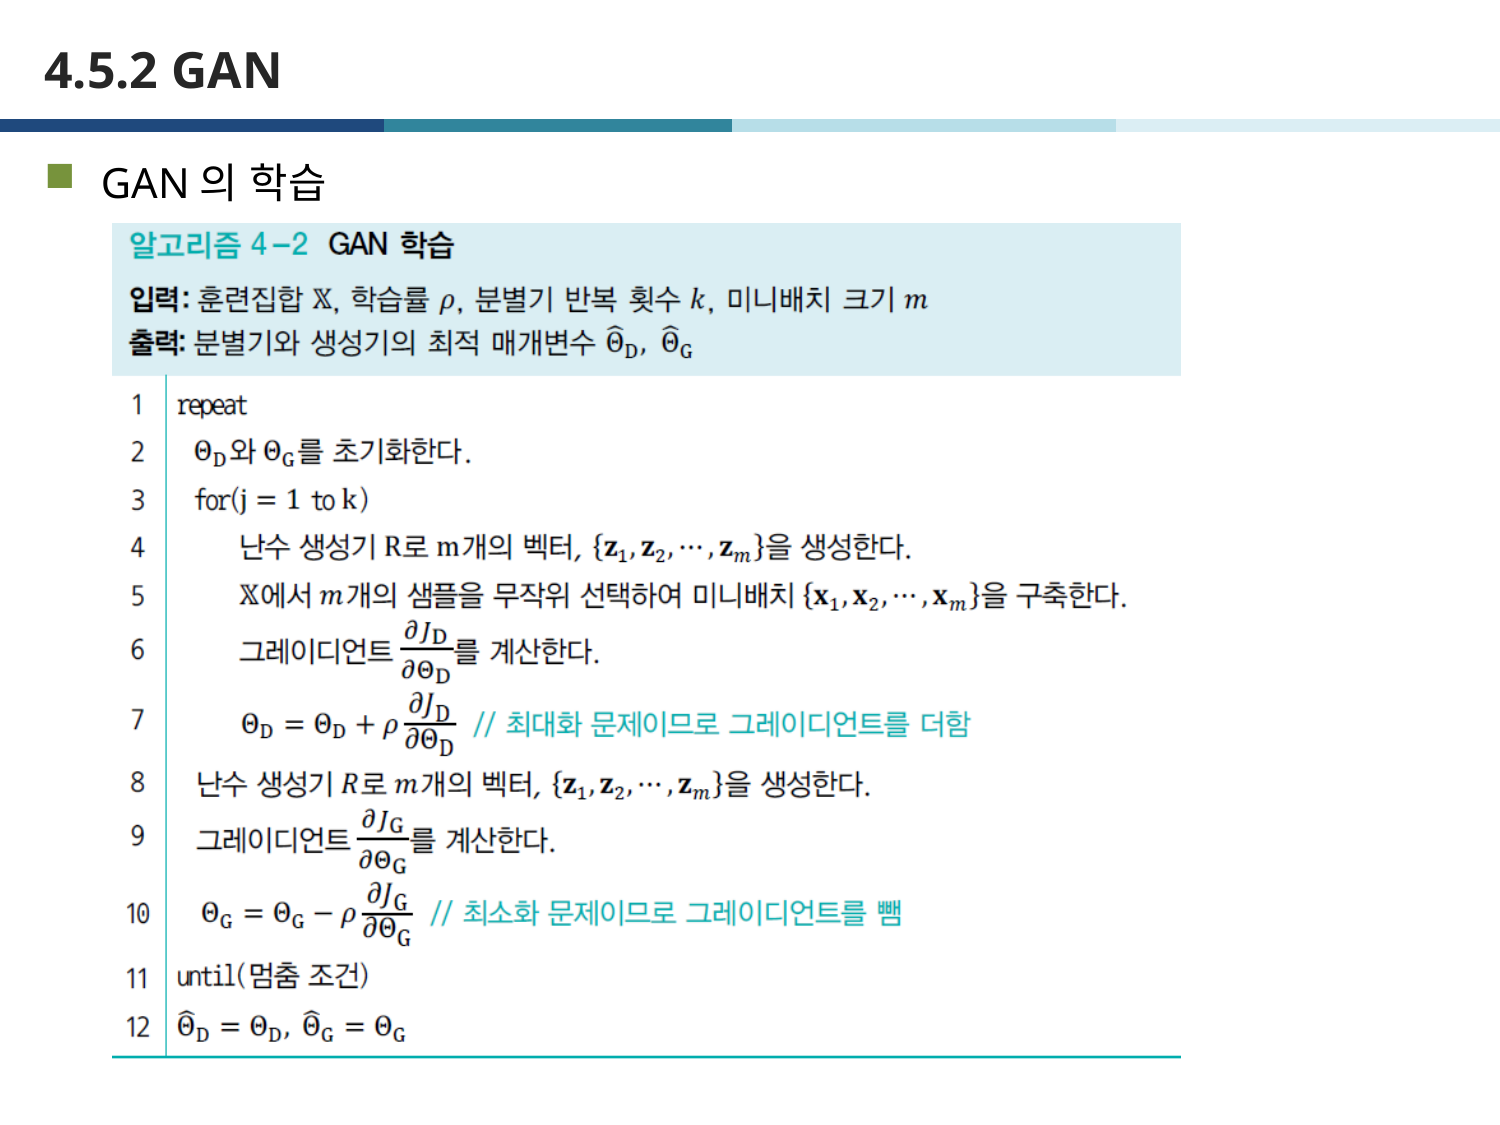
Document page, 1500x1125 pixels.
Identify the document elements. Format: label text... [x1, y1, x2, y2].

title 4.5.2 GAN [29, 23, 1270, 114]
picture [111, 223, 1181, 1062]
list GAN의 학습 [29, 148, 1471, 1083]
